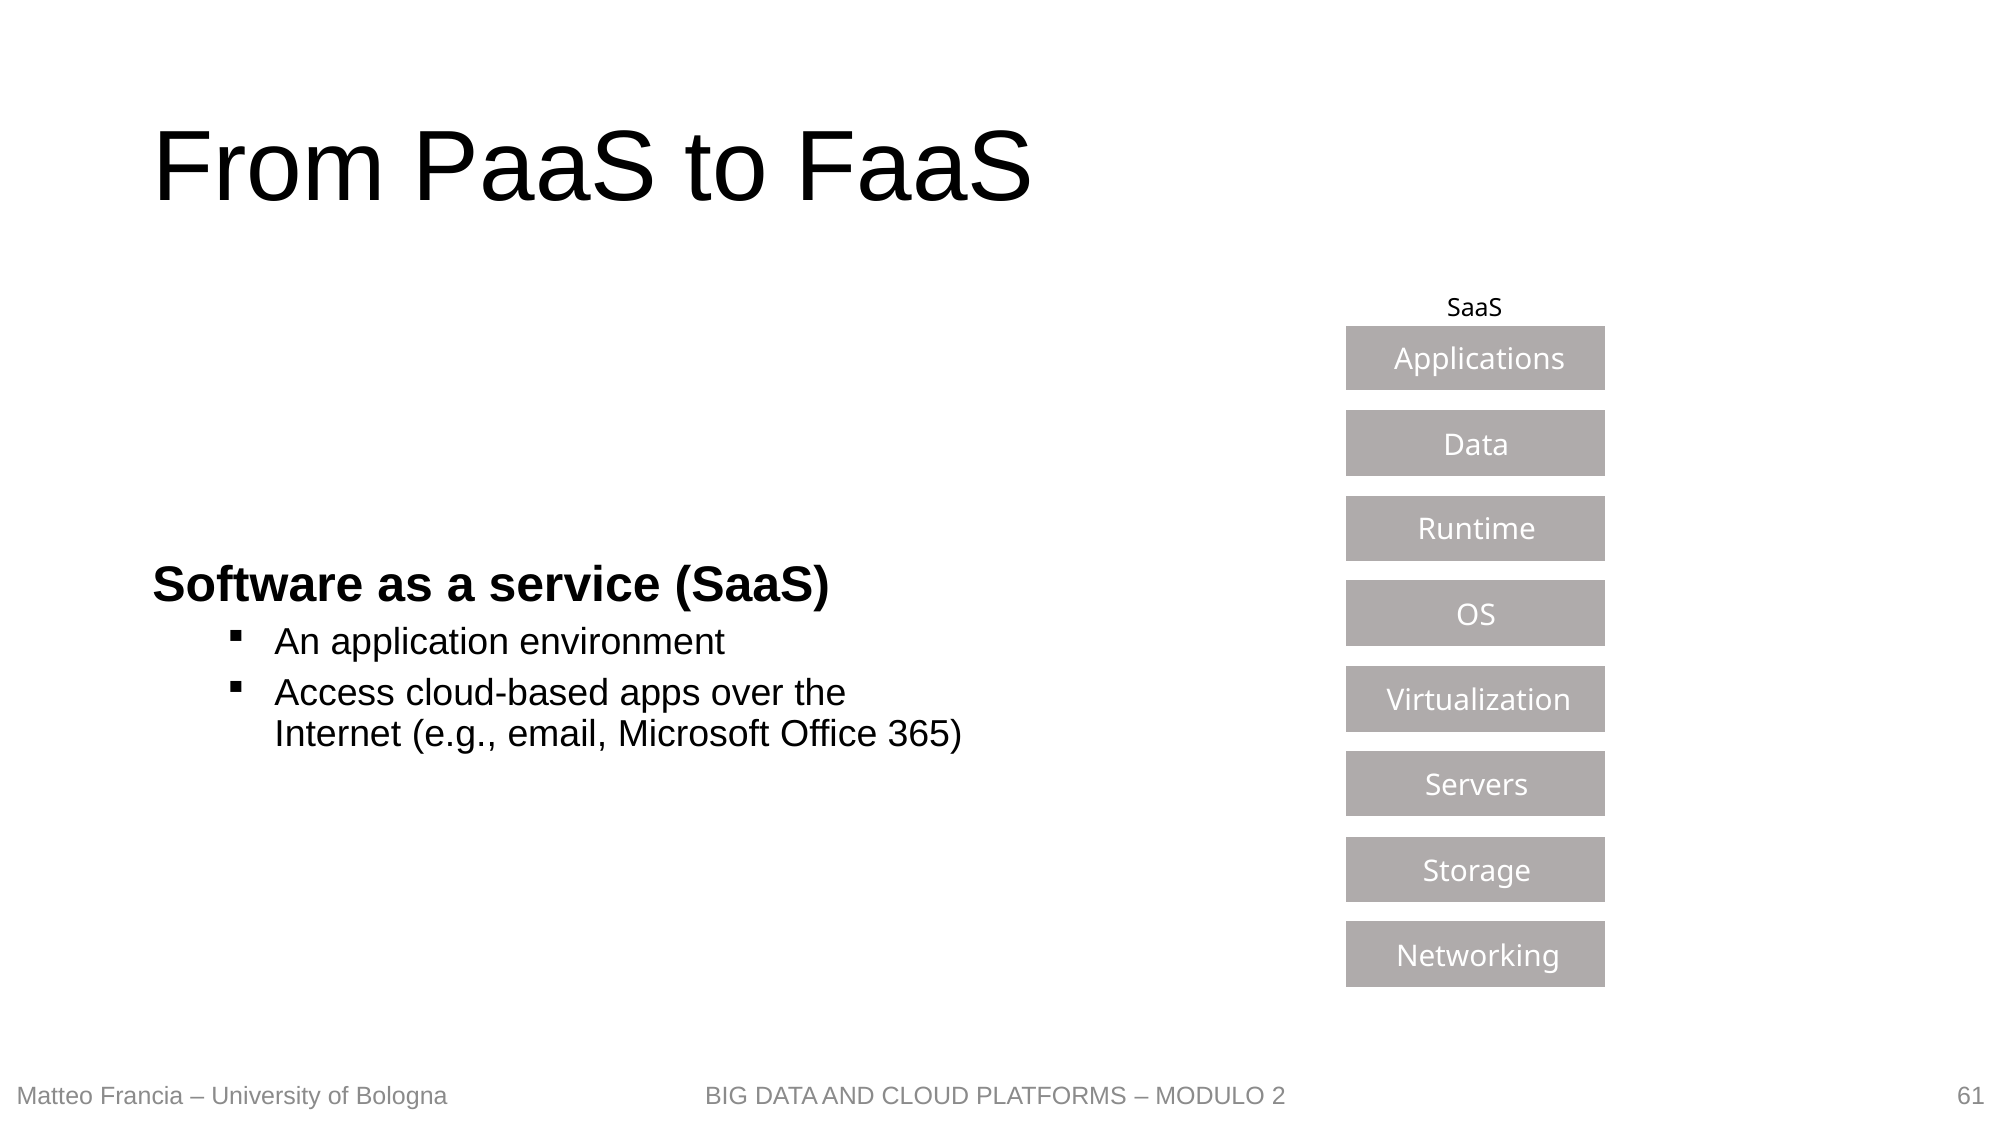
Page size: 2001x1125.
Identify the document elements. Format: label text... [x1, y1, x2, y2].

slide_number 61 [1550, 1065, 2000, 1125]
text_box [1346, 283, 1606, 987]
list Software as a service (SaaS) An application environment Access cloud-based apps over the Internet (e.g., email, Microsoft Office 365) [137, 299, 988, 1014]
footer Matteo Francia – University of Bologna [0, 1065, 466, 1125]
title From PaaS to FaaS [137, 59, 1863, 278]
